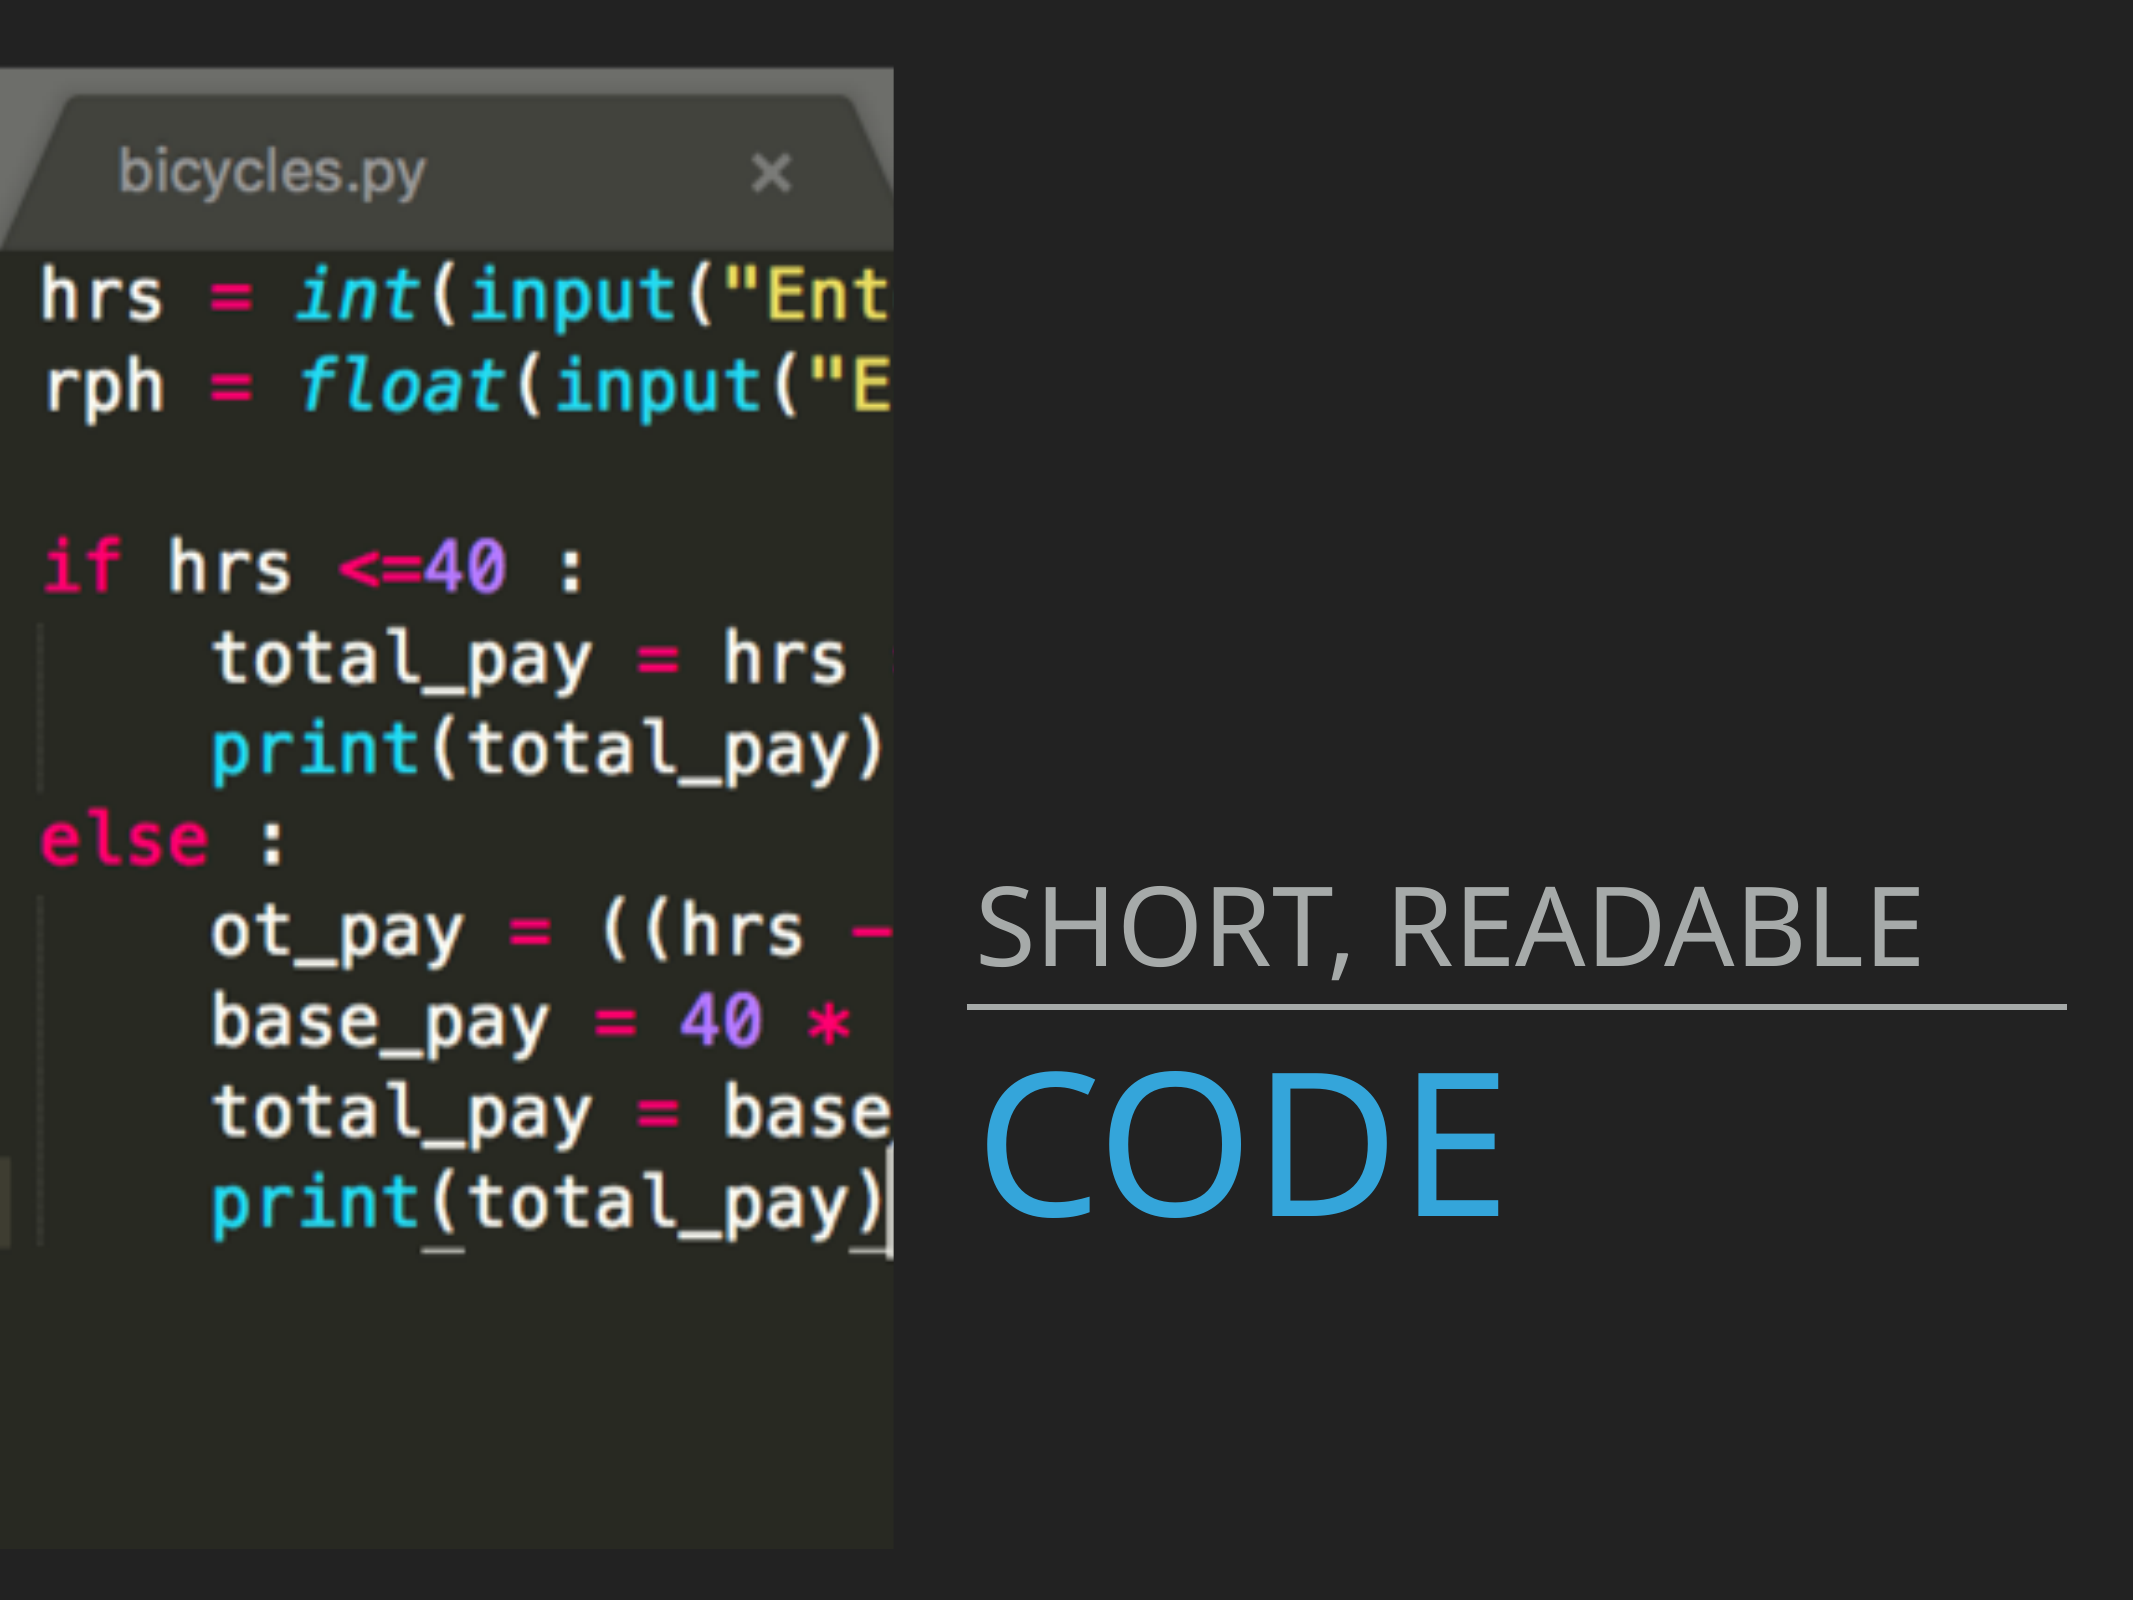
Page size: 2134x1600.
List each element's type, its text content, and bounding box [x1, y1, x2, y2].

title Code [966, 1053, 2068, 1499]
list Short, Readable [966, 699, 2068, 997]
picture [0, 51, 894, 1549]
